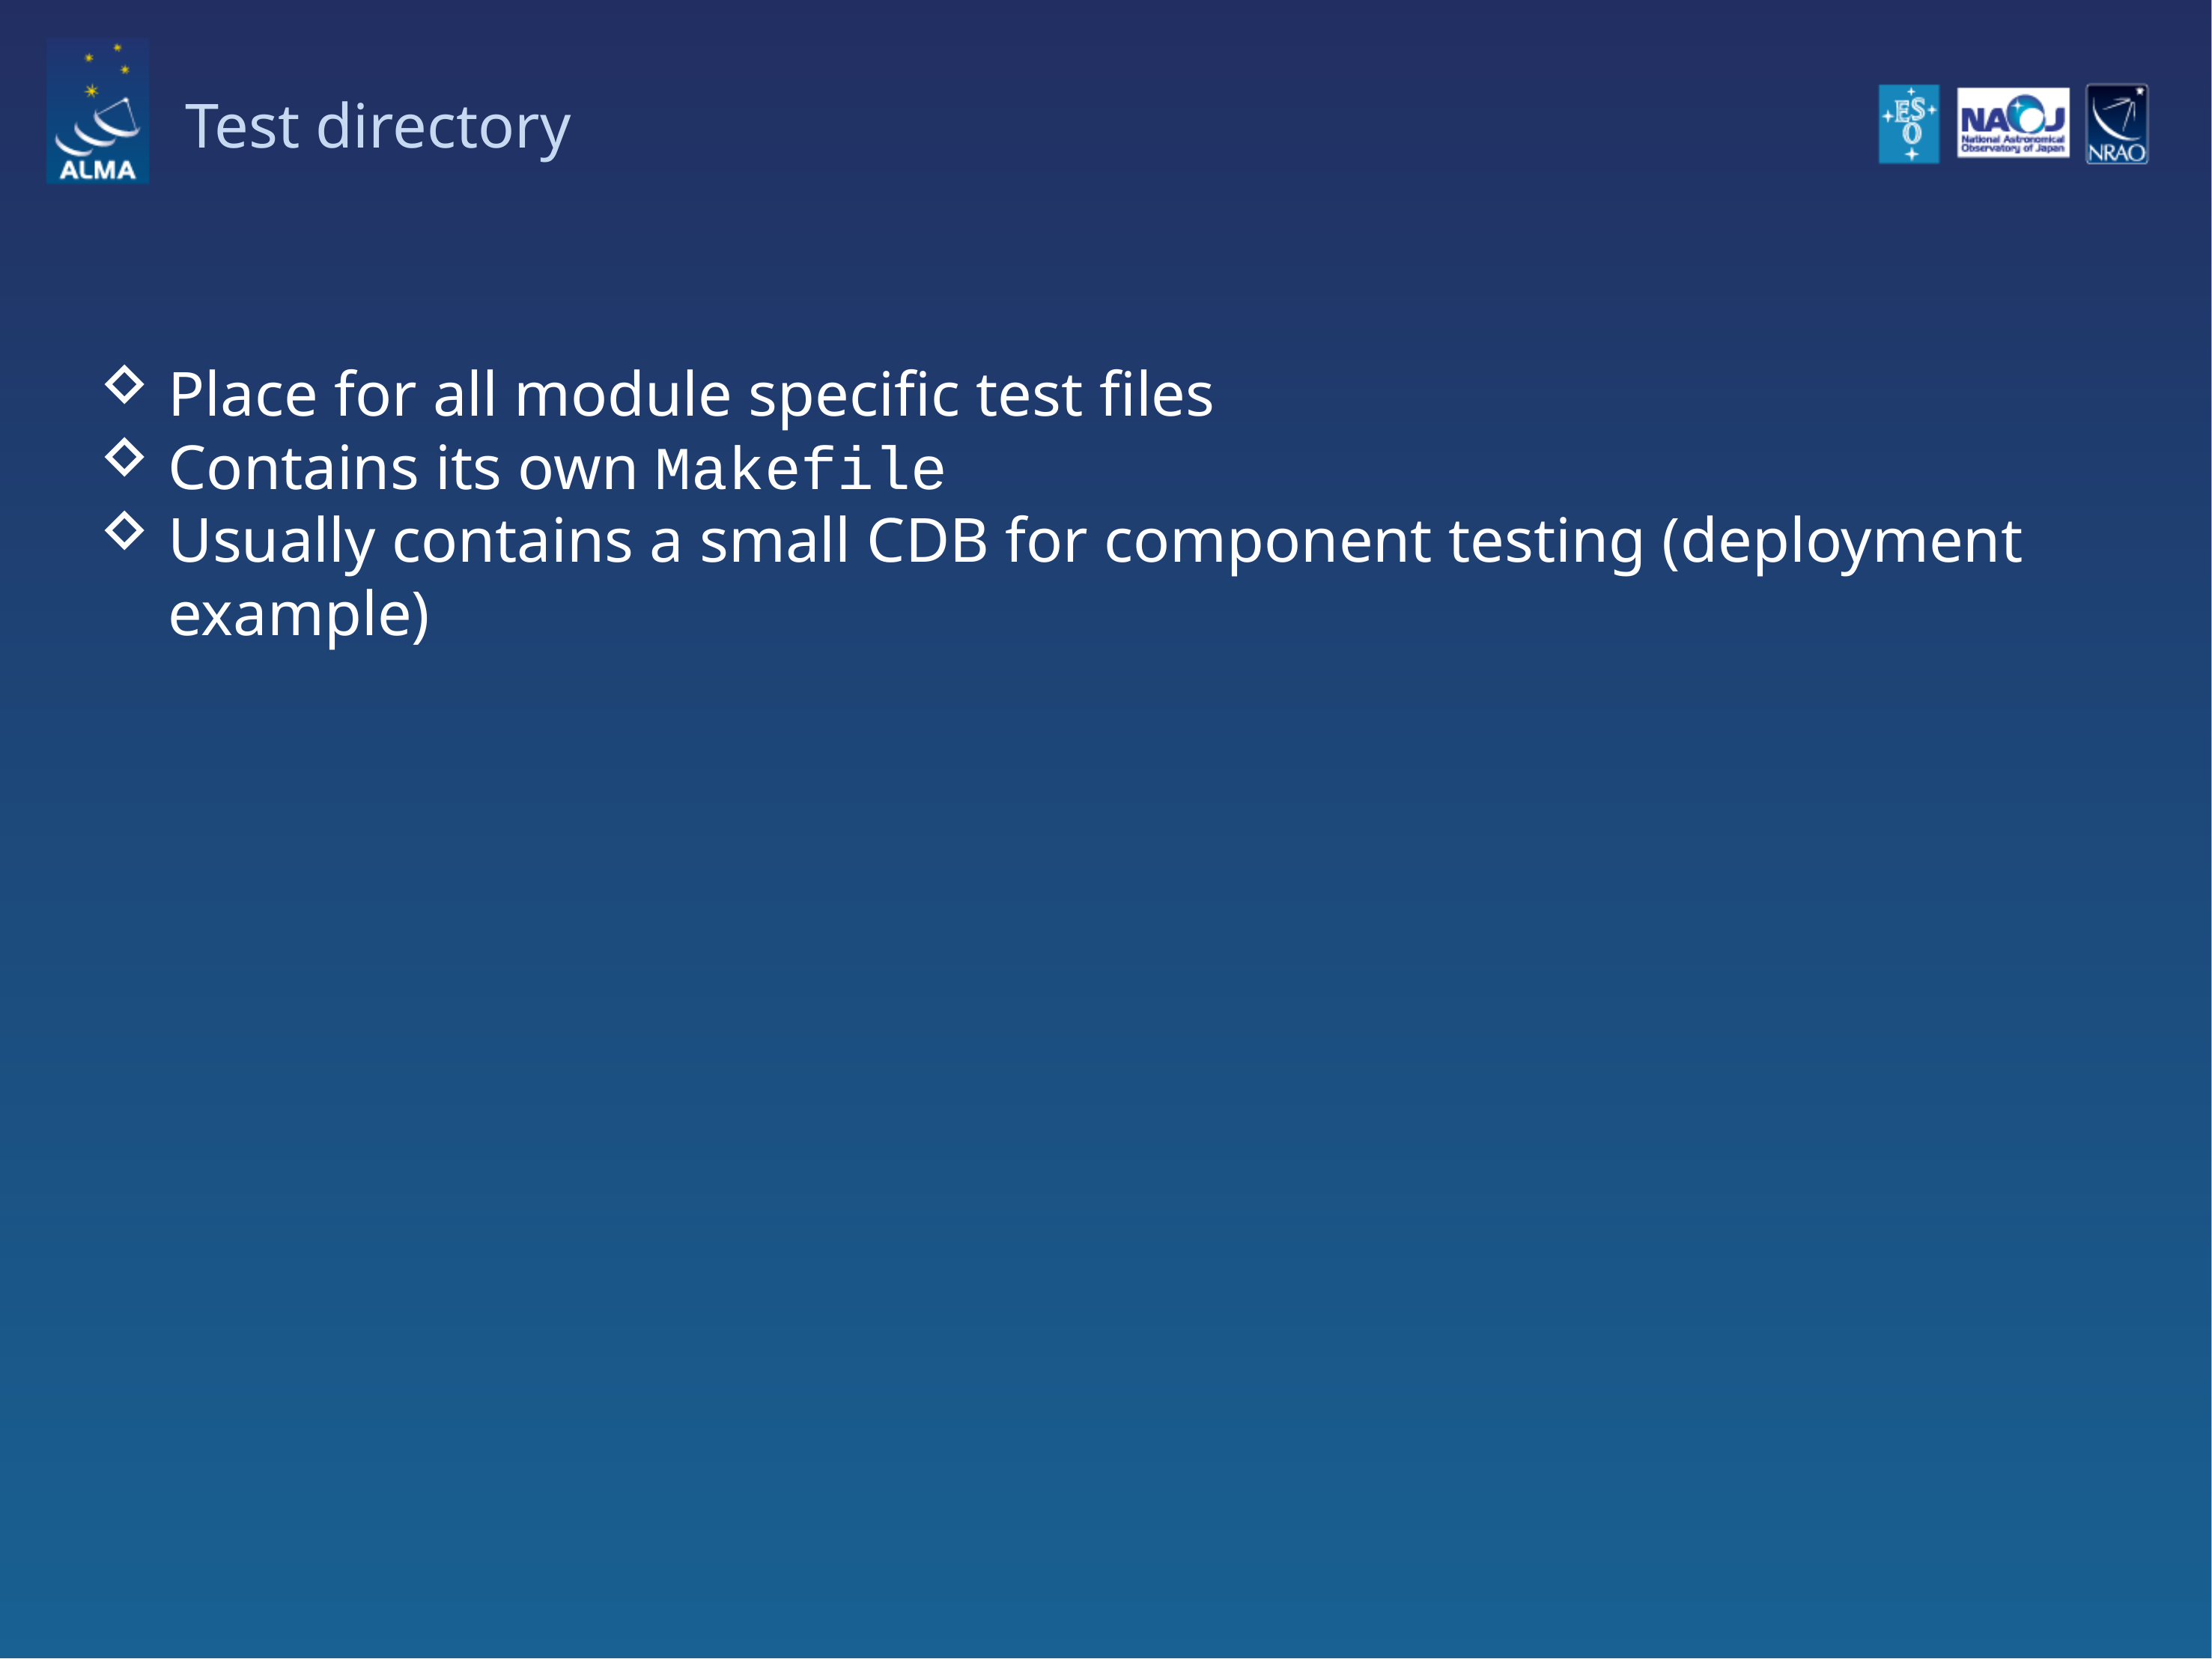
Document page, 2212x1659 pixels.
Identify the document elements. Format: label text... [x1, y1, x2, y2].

title Test directory [160, 73, 1855, 173]
text_box Place for all module specific test files Contains its own Makefile Usually contains a small CDB for component testing (deployment example) [86, 349, 2130, 653]
picture [0, 0, 2212, 1658]
